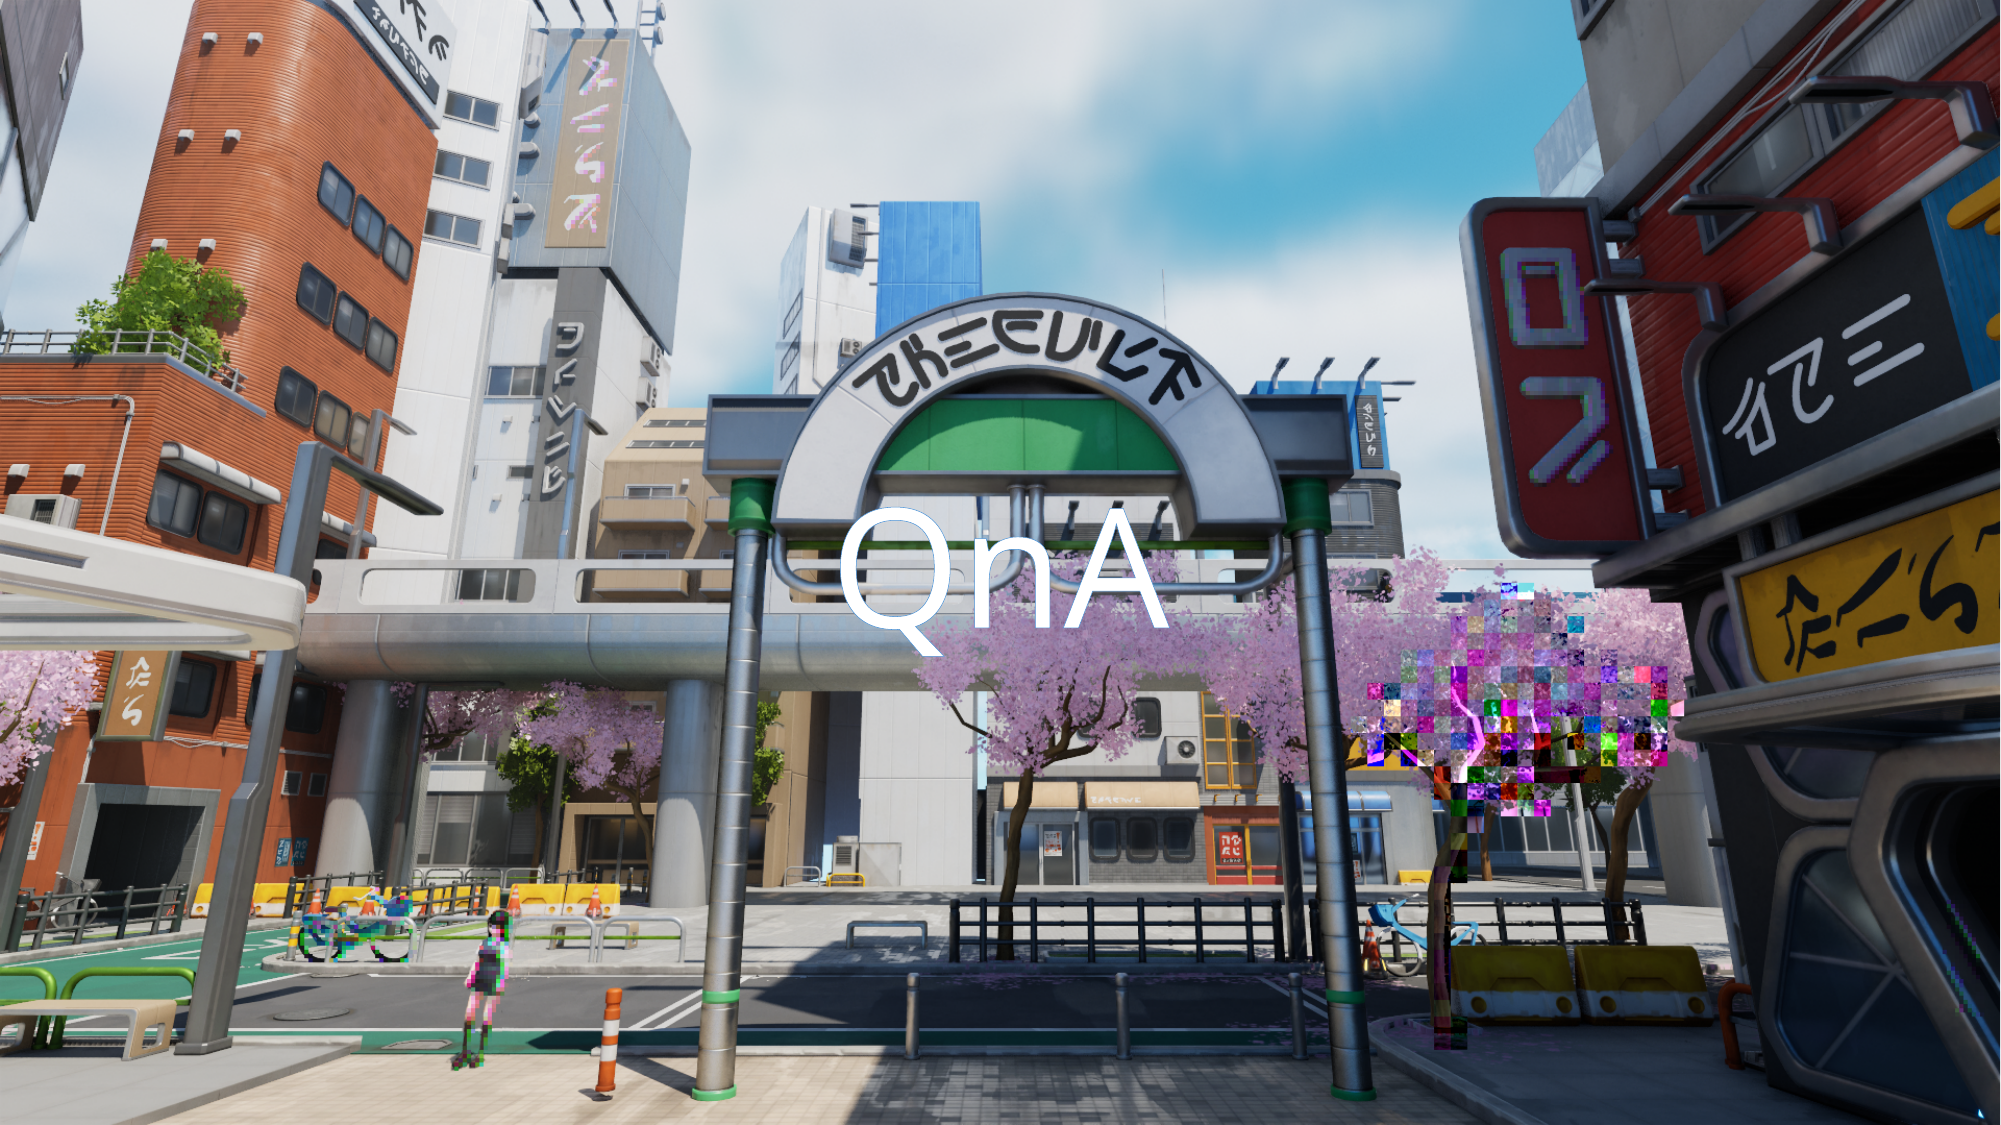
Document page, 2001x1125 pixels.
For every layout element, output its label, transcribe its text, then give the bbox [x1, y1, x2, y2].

picture [0, 0, 2001, 1125]
text_box QnA [592, 453, 1408, 669]
